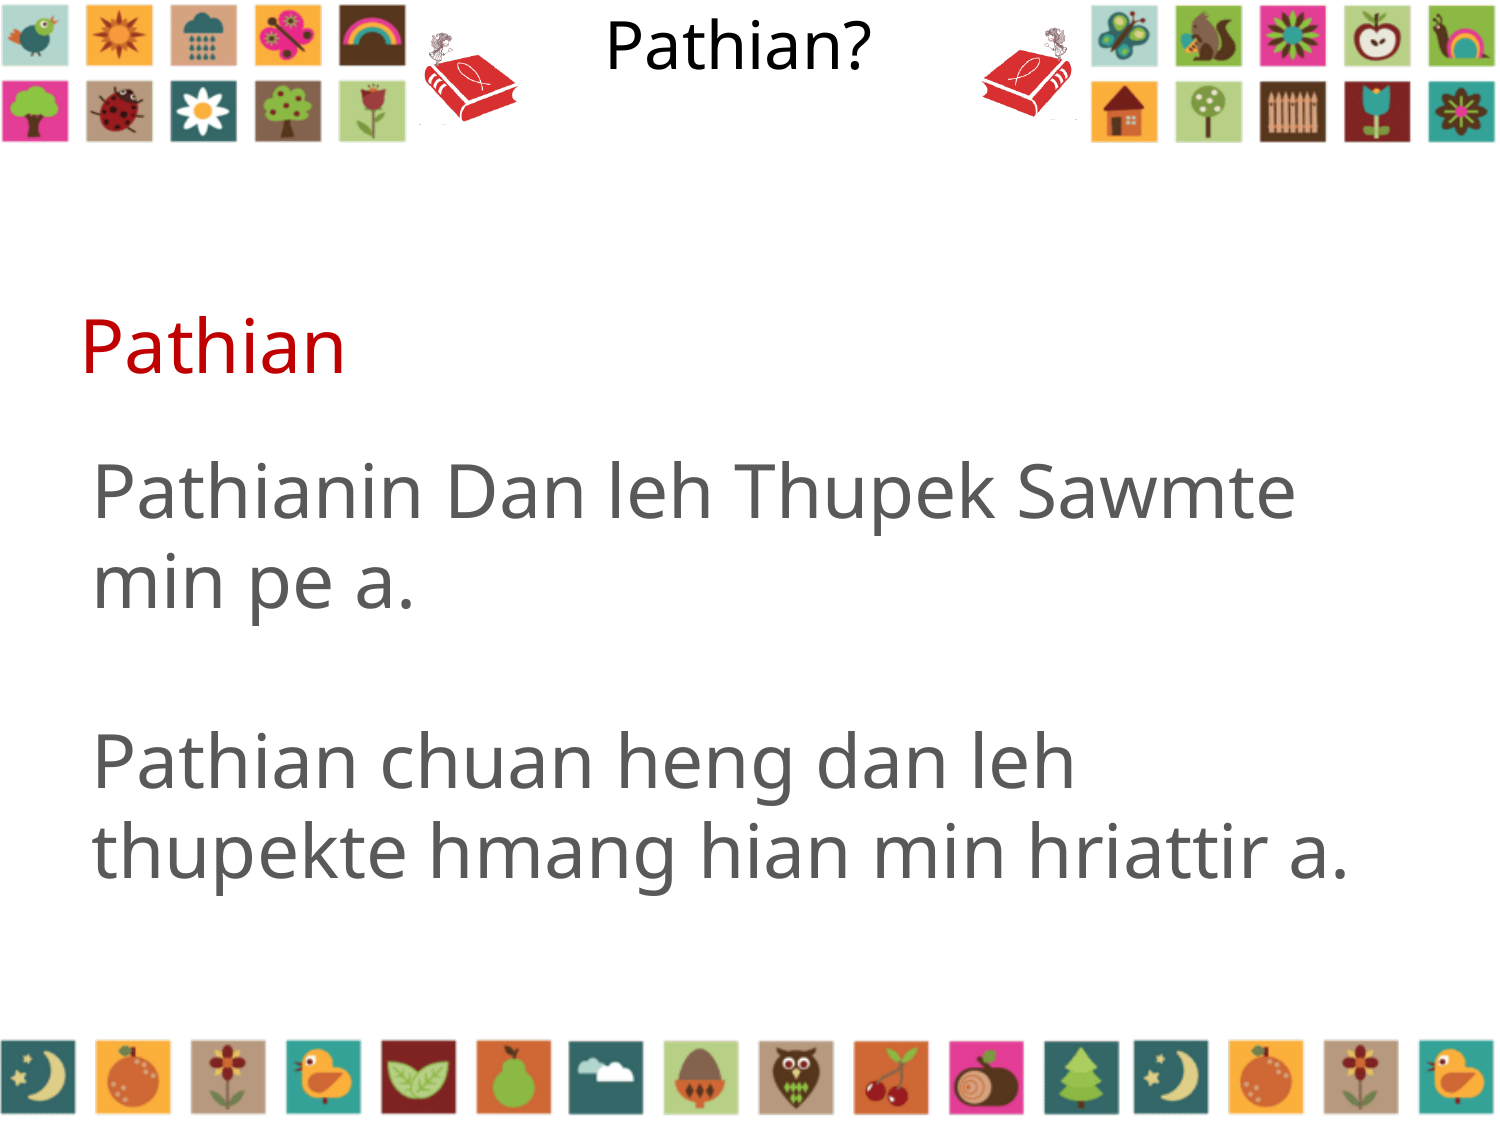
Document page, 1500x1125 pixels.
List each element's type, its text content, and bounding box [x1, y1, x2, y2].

text_box Pathian? [414, 0, 1080, 91]
picture [950, 3, 1500, 150]
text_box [0, 1028, 1500, 1118]
text_box Pathianin Dan leh Thupek Sawmte min pe a. Pathian chuan heng dan leh thupekte hmang hian min hriattir a. [76, 436, 1424, 902]
text_box Pathian [64, 290, 1412, 396]
picture [0, 3, 550, 150]
